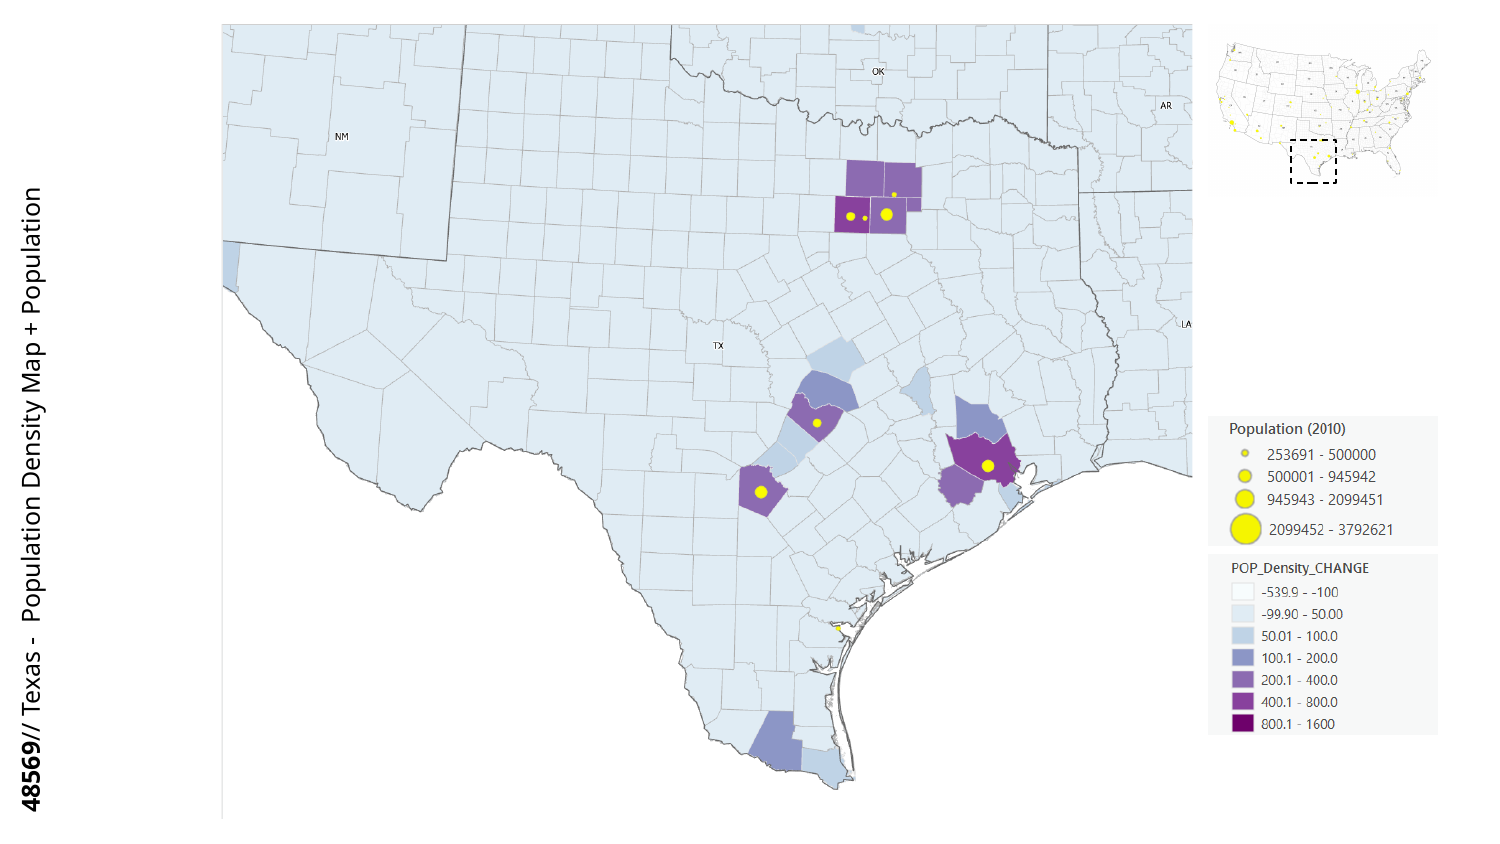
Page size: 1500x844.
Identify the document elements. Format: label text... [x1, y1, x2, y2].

picture [1208, 554, 1439, 735]
picture [1208, 415, 1439, 546]
picture [1208, 24, 1439, 197]
picture [220, 24, 1193, 819]
text_box 48569// Texas - Population Density Map + Population [0, 19, 98, 828]
